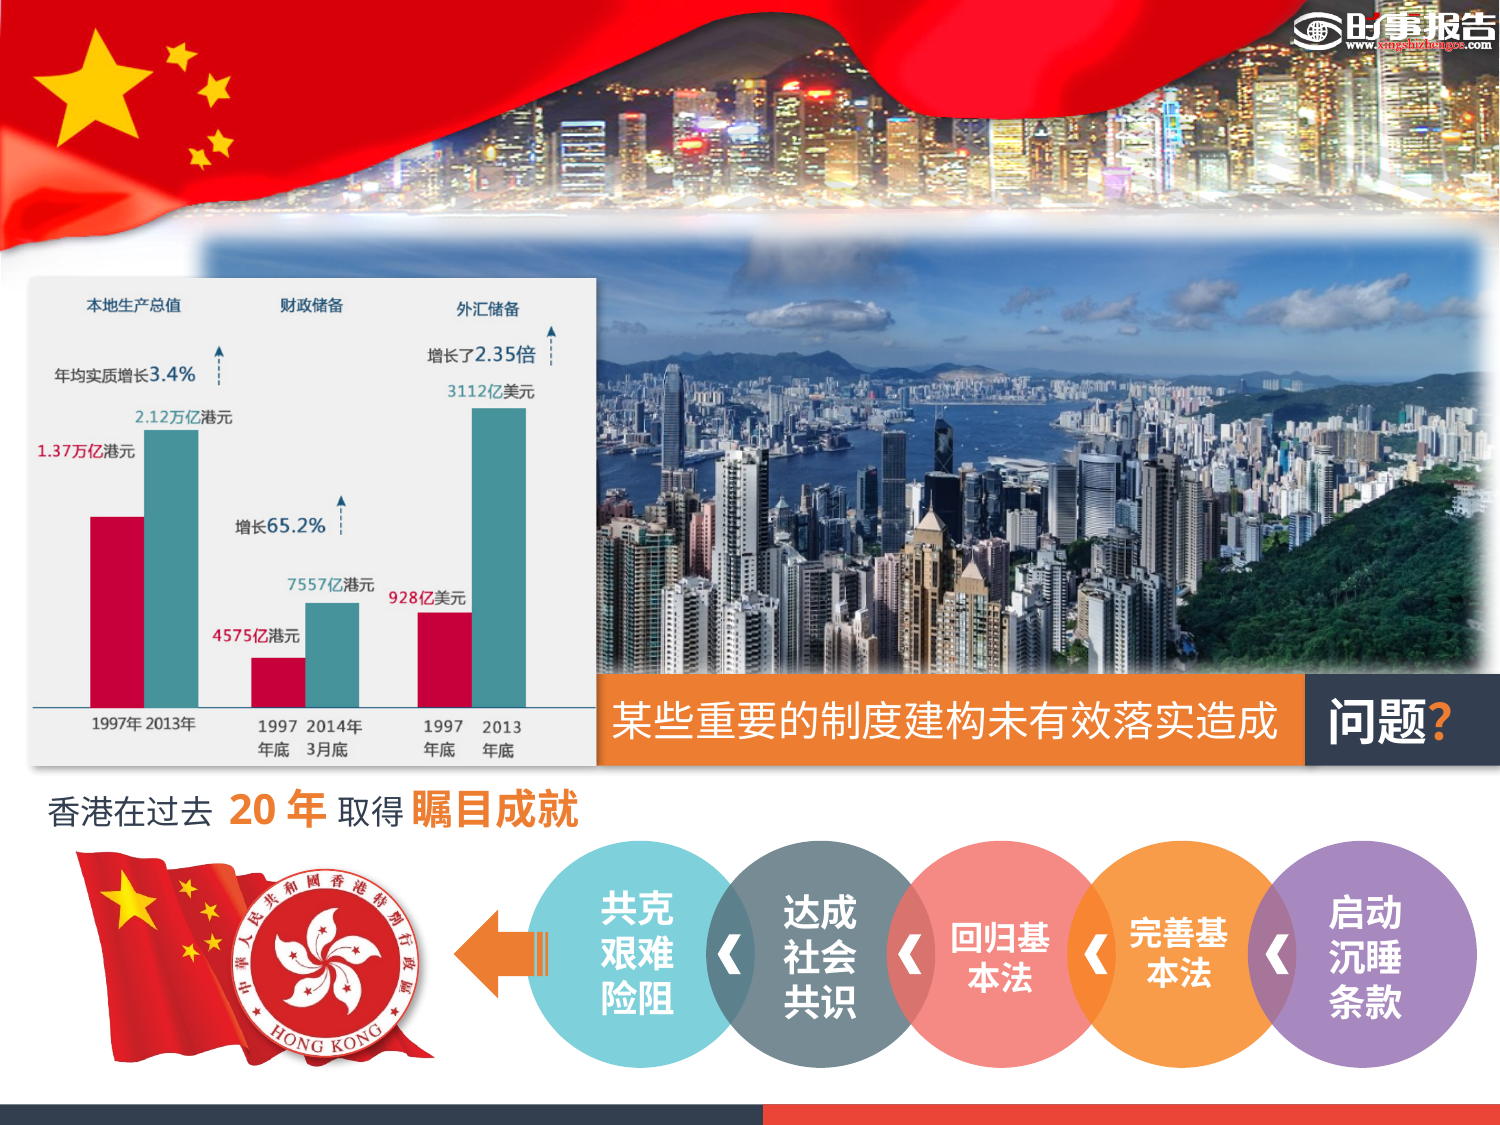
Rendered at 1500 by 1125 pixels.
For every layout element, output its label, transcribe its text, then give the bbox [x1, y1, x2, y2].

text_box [525, 840, 706, 1068]
picture [56, 818, 454, 1099]
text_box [1247, 840, 1477, 1068]
text_box [454, 907, 525, 1001]
text_box 问题？ [1304, 693, 1500, 767]
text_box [886, 840, 1067, 1068]
text_box 某些重要的制度建构未有效落实造成 [604, 693, 1303, 767]
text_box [29, 278, 597, 841]
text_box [706, 840, 886, 1068]
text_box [1067, 840, 1247, 1068]
picture [0, 0, 1500, 693]
